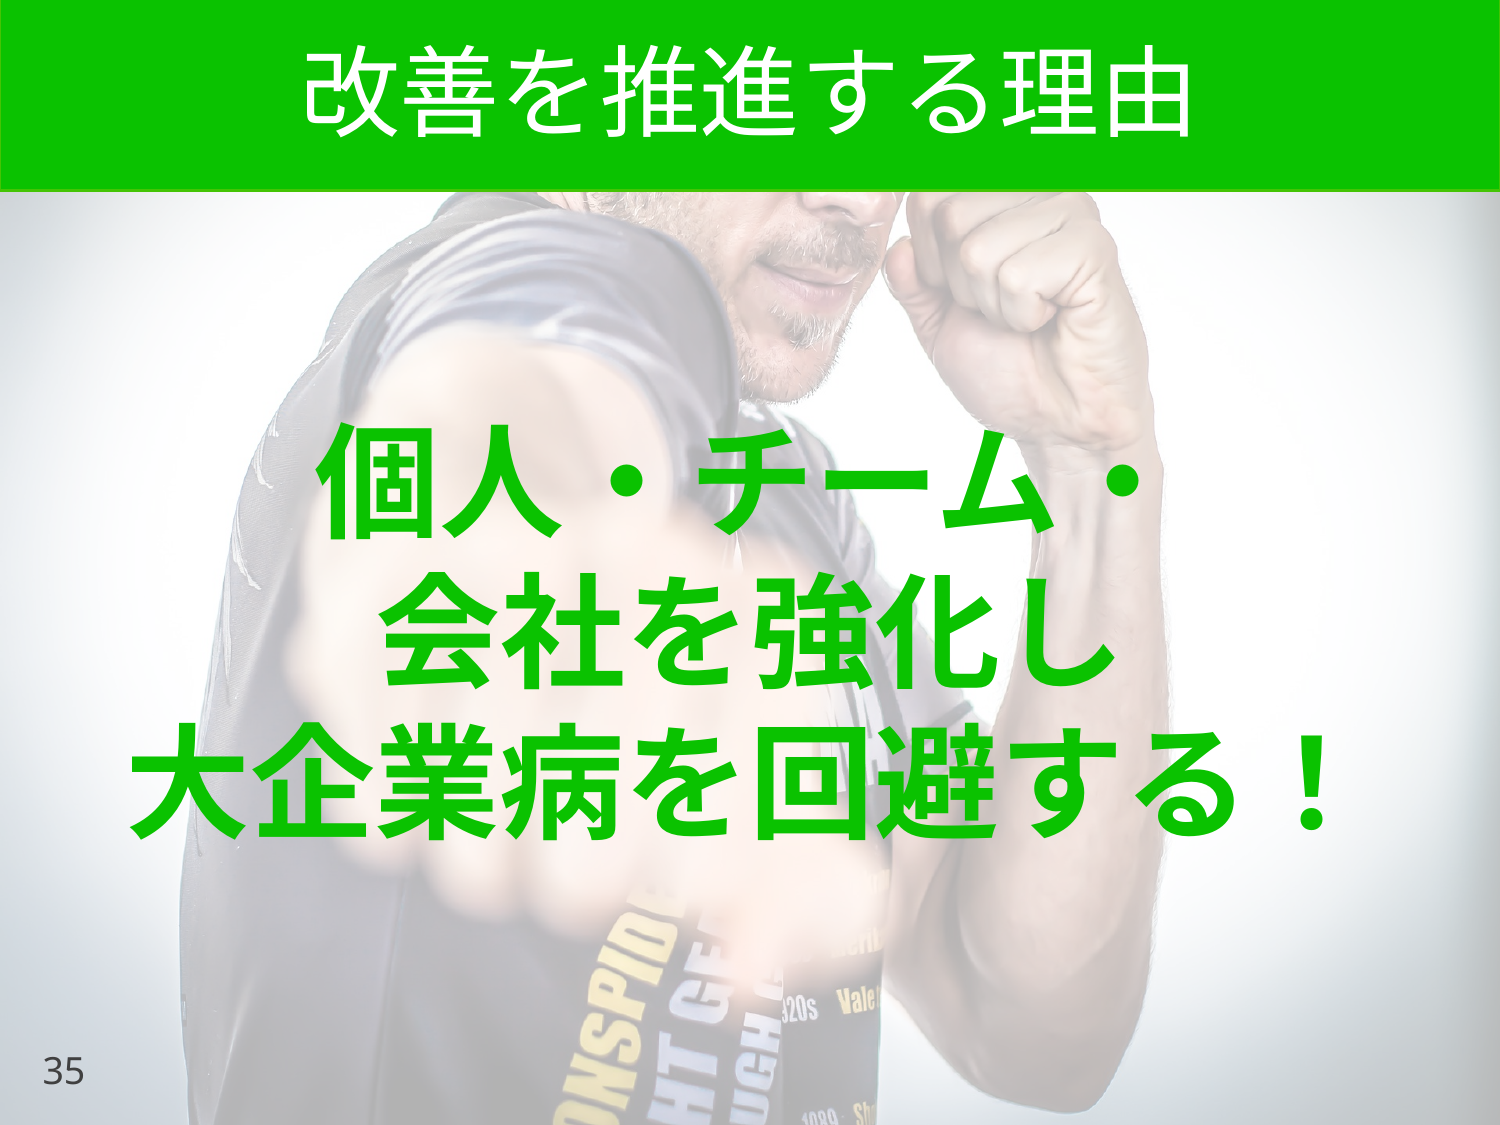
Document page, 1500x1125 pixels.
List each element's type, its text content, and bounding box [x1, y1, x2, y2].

list 個人・チーム・ 会社を強化し 大企業病を回避する！ [103, 277, 1397, 1000]
title 改善を推進する理由 [0, 53, 1500, 140]
slide_number 35 [27, 1042, 146, 1102]
